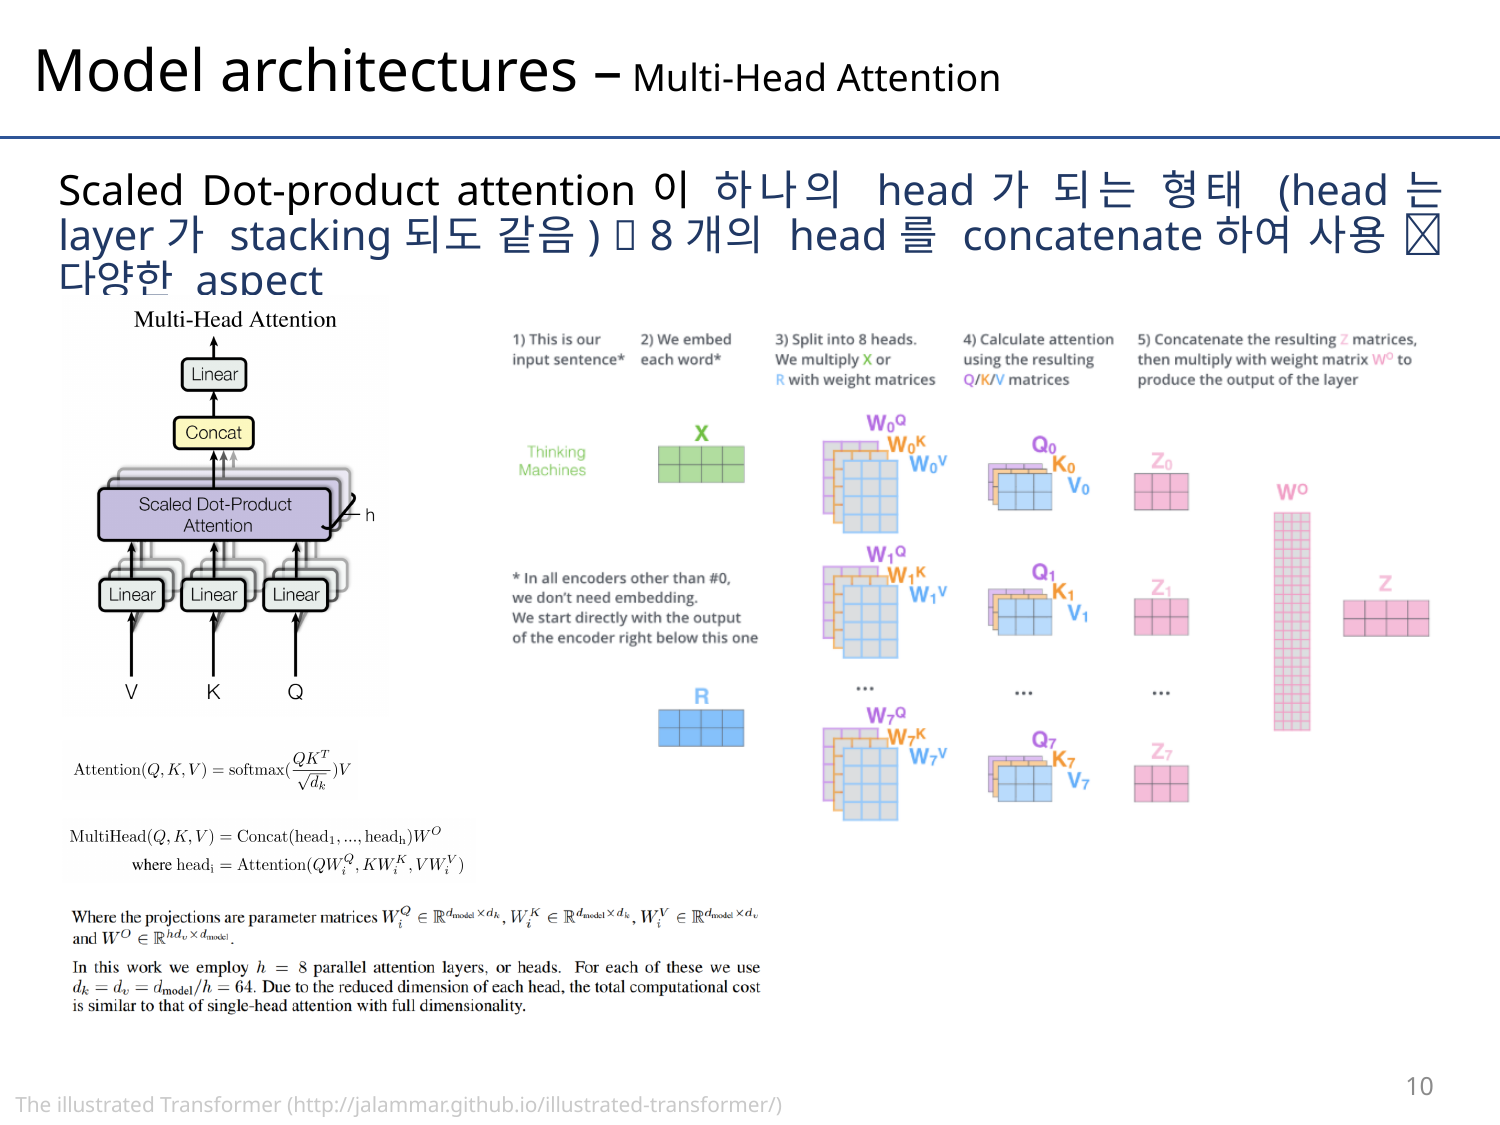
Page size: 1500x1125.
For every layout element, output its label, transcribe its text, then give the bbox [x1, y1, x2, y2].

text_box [62, 295, 1438, 1021]
slide_number 10 [1111, 1057, 1449, 1118]
title Model architectures – Multi-Head Attention [18, 19, 1482, 126]
list Scaled Dot-product attention이 하나의 head가 되는 형태 (head는 layer가 stacking되도 같음)  8개의 head를 concatenate하여 사용  다양한 aspect [43, 162, 1459, 1120]
text_box The illustrated Transformer (http://jalammar.github.io/illustrated-transformer/) [0, 1084, 1342, 1125]
